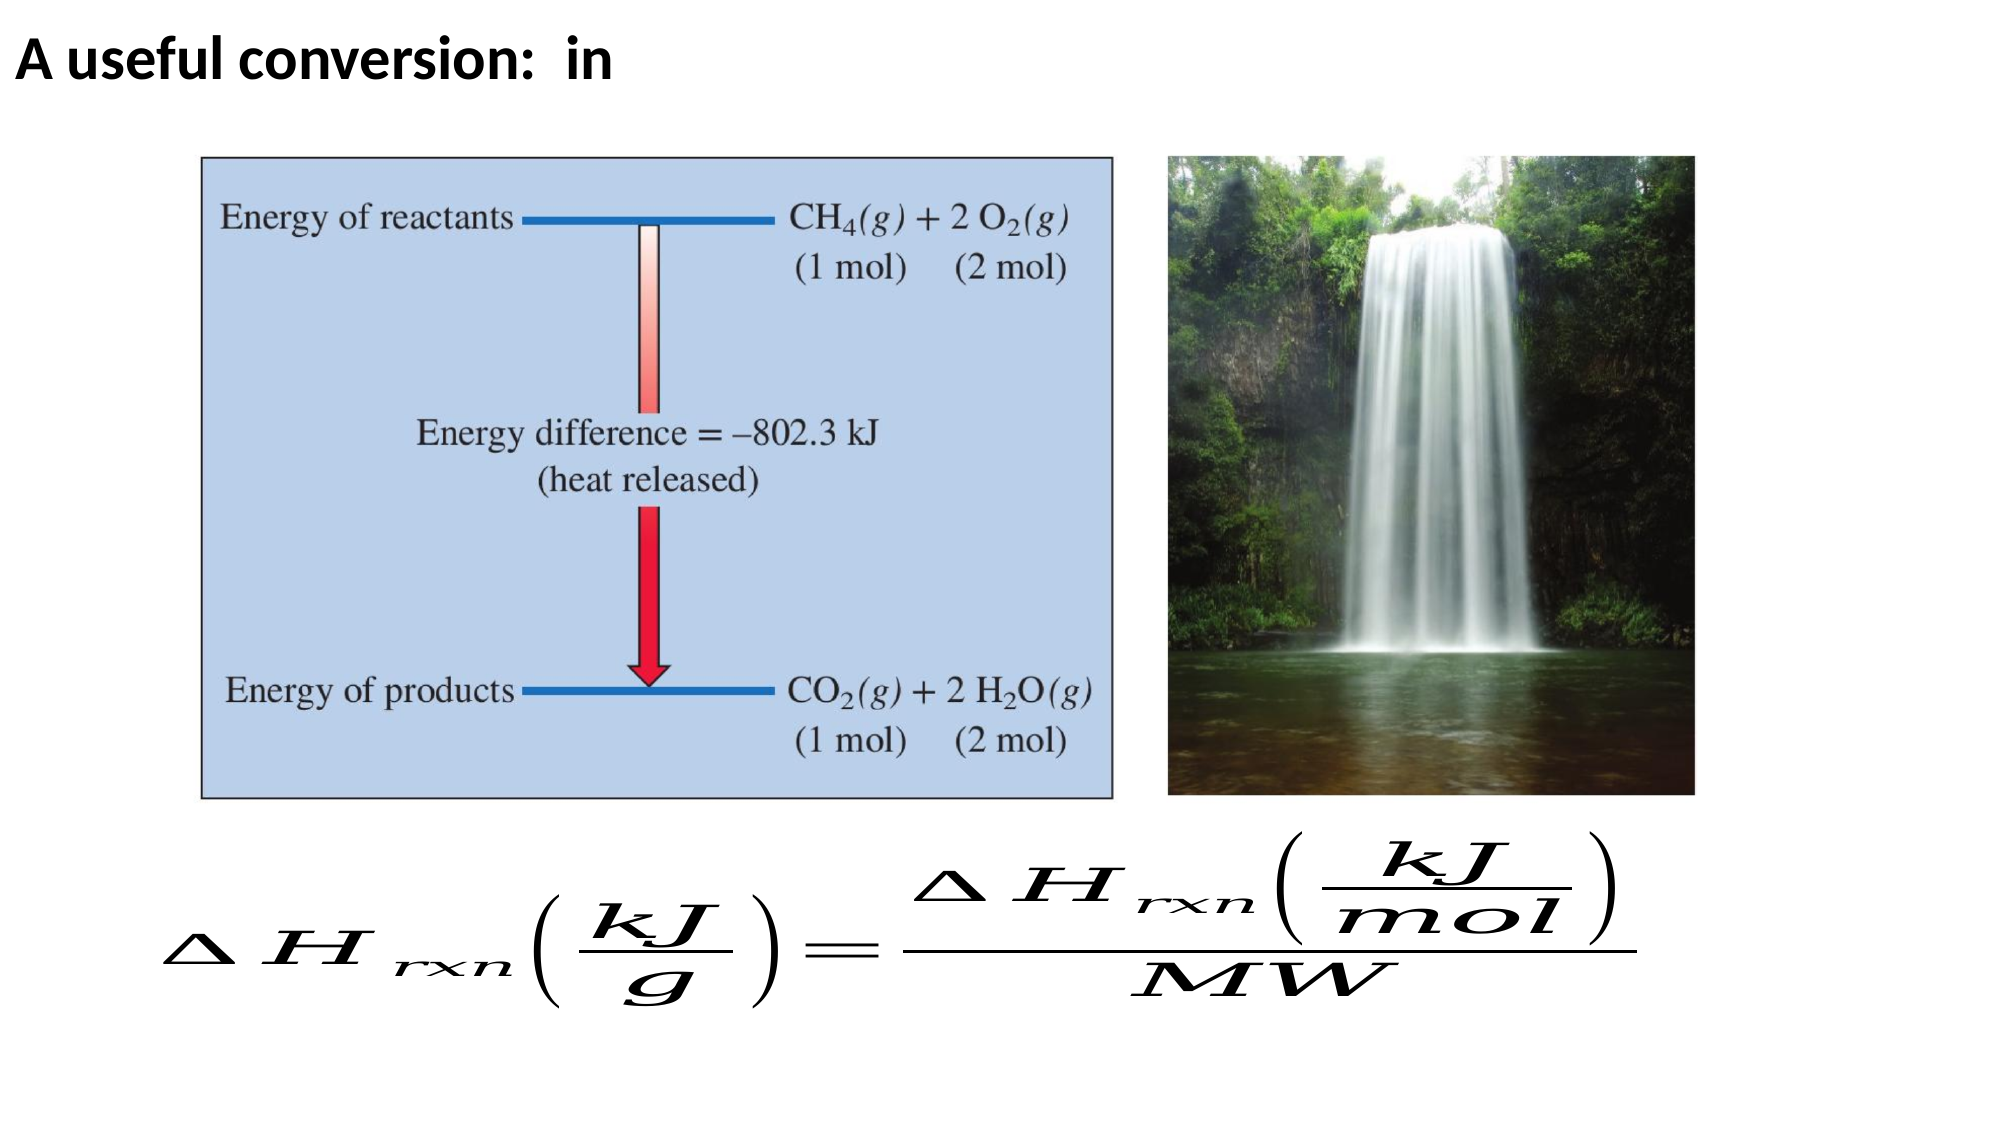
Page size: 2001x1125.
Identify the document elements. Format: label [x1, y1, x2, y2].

picture [160, 123, 1728, 815]
